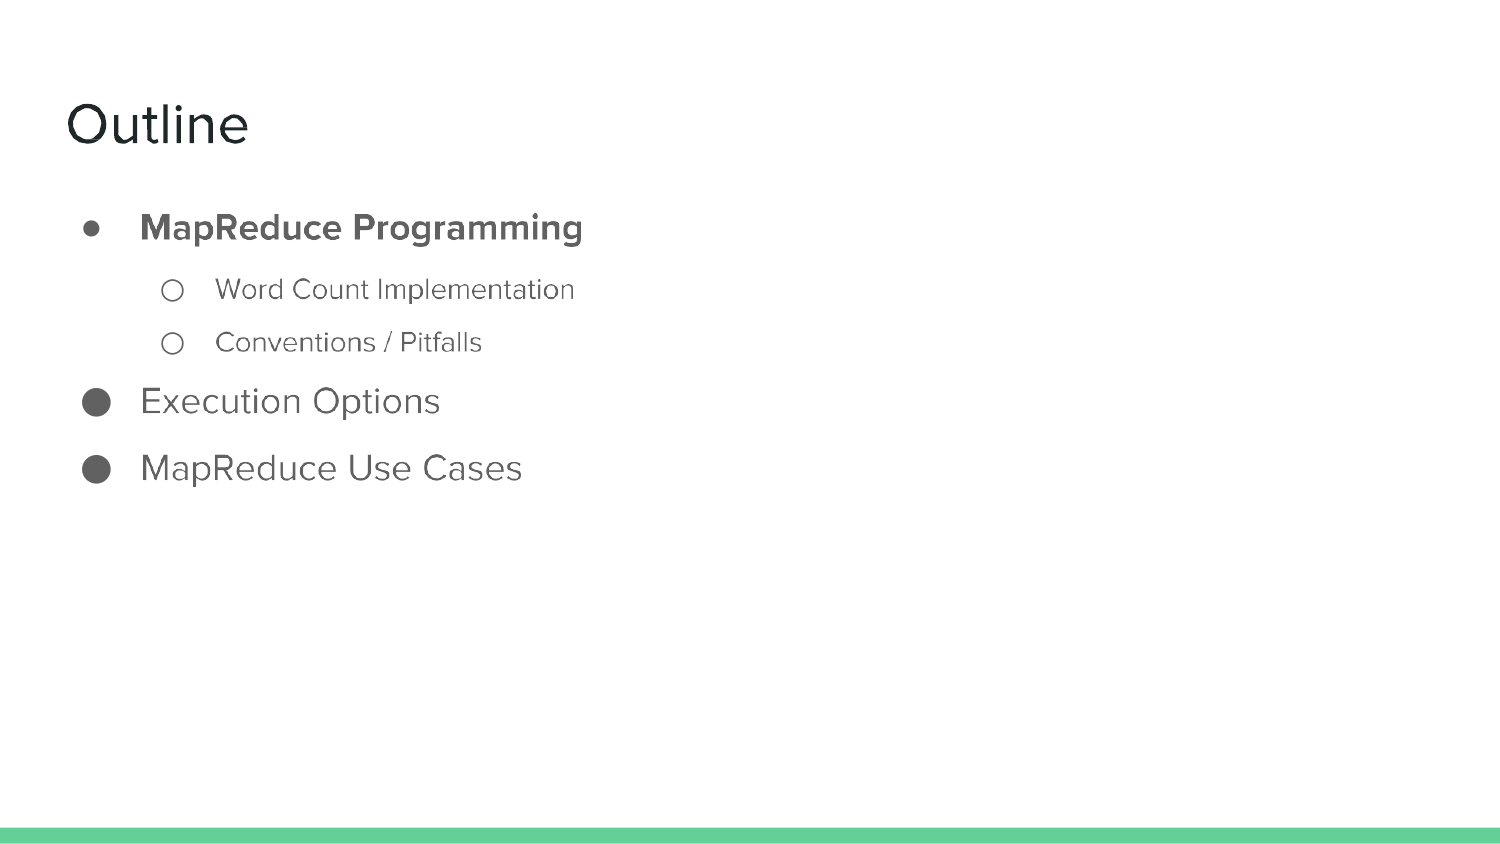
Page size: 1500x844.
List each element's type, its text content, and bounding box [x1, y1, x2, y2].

picture [215, 277, 573, 304]
picture [142, 454, 522, 487]
text_box [175, 105, 182, 112]
text_box [176, 115, 181, 144]
text_box ● ○ ○ ● ● [77, 199, 180, 488]
text_box [142, 107, 159, 144]
picture [142, 213, 582, 247]
text_box [68, 103, 107, 144]
picture [216, 330, 482, 353]
picture [142, 386, 439, 420]
text_box [189, 114, 213, 144]
text_box [163, 104, 168, 144]
text_box [114, 115, 138, 144]
text_box [220, 114, 248, 144]
